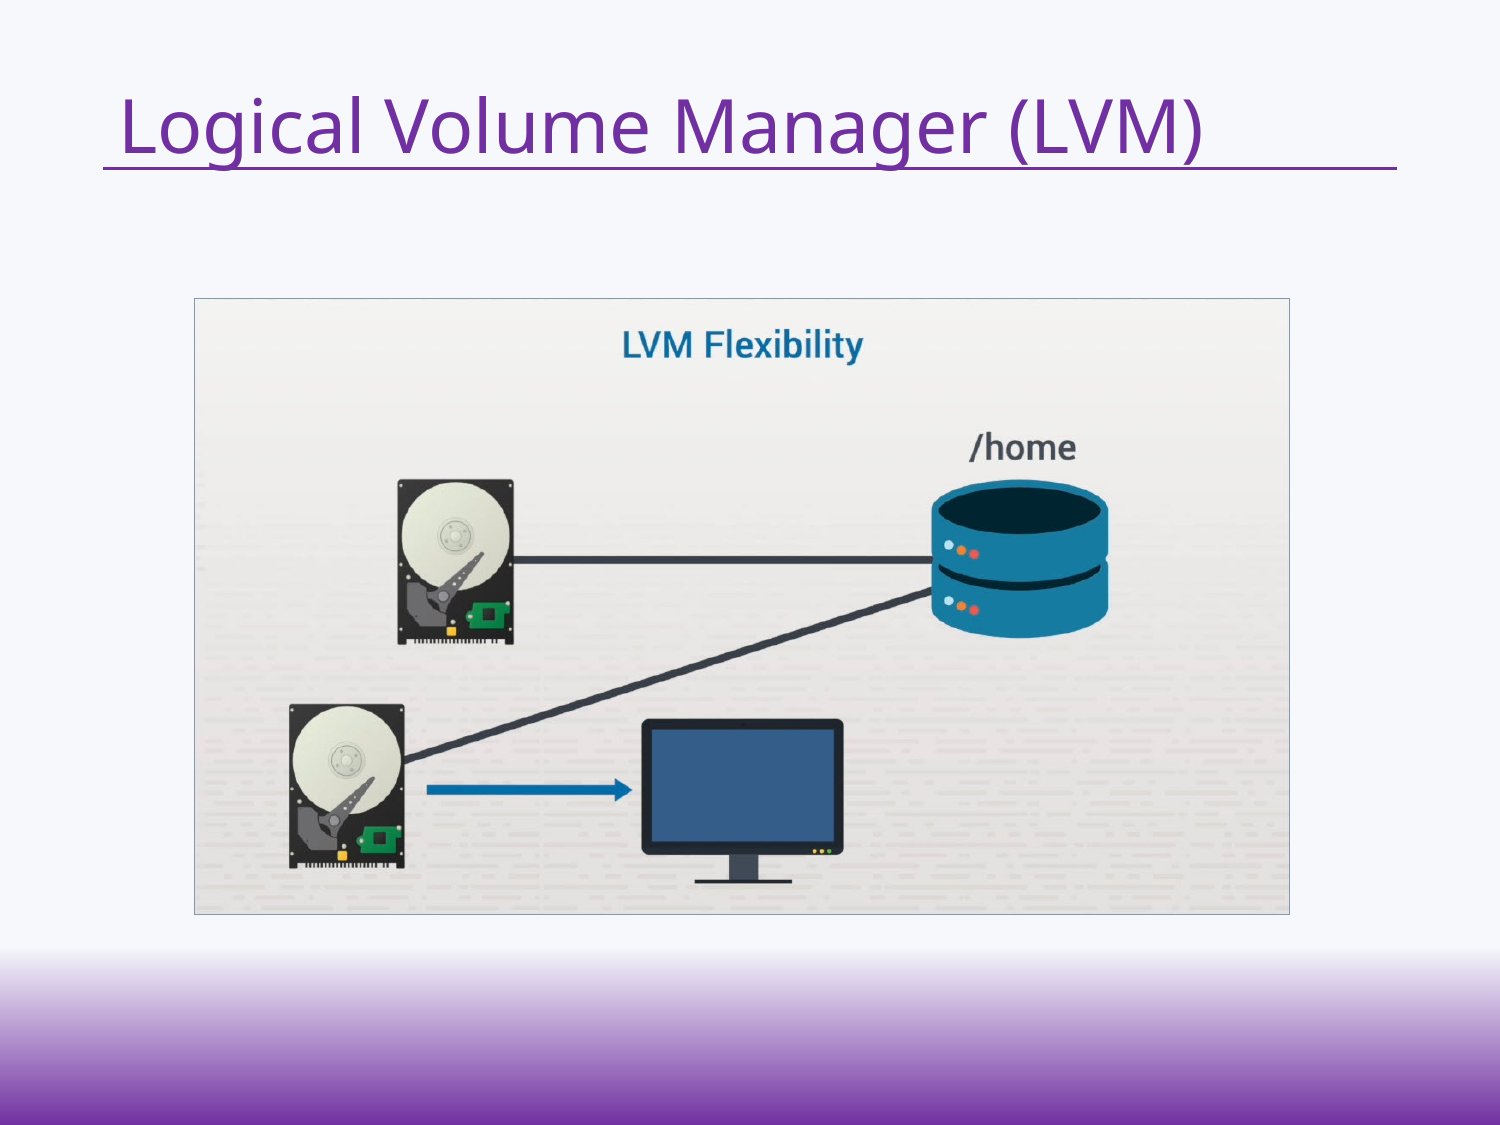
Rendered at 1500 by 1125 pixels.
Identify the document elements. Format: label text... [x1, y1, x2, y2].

title Logical Volume Manager (LVM) [103, 49, 1397, 210]
picture [194, 298, 1290, 915]
